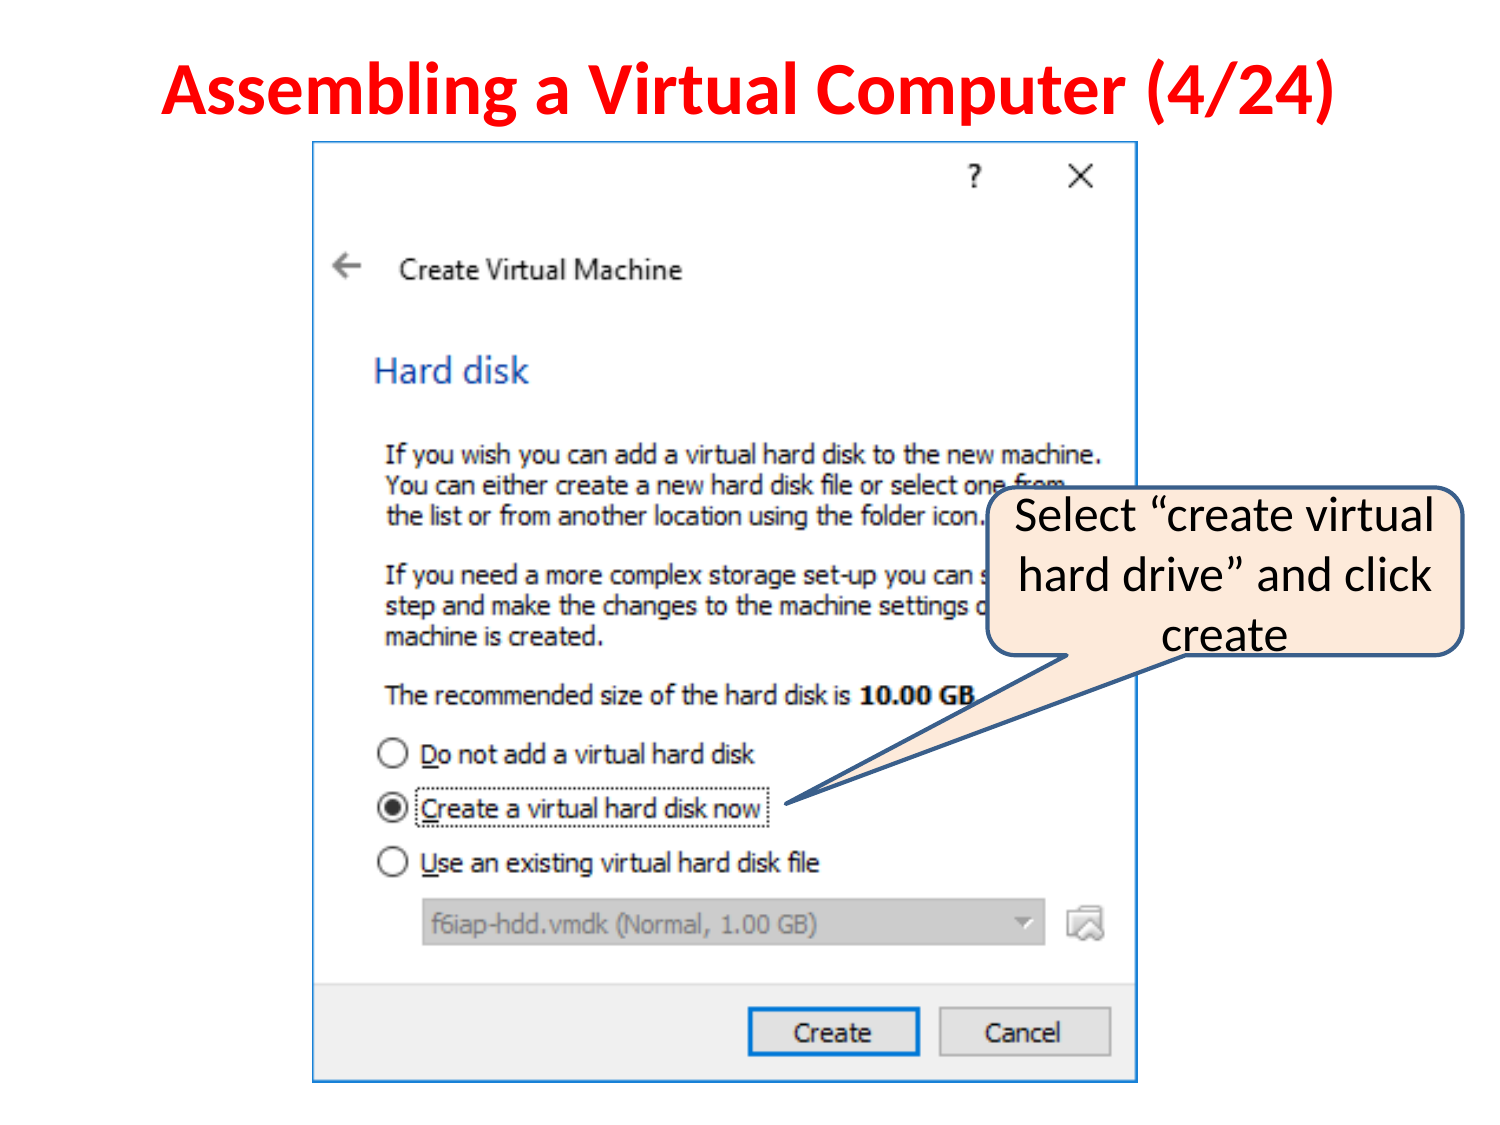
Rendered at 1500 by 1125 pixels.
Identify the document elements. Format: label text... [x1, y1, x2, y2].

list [312, 141, 1138, 1083]
text_box Select “create virtual hard drive” and click create [1141, 485, 1465, 675]
title Assembling a Virtual Computer (4/24) [75, 24, 1425, 145]
